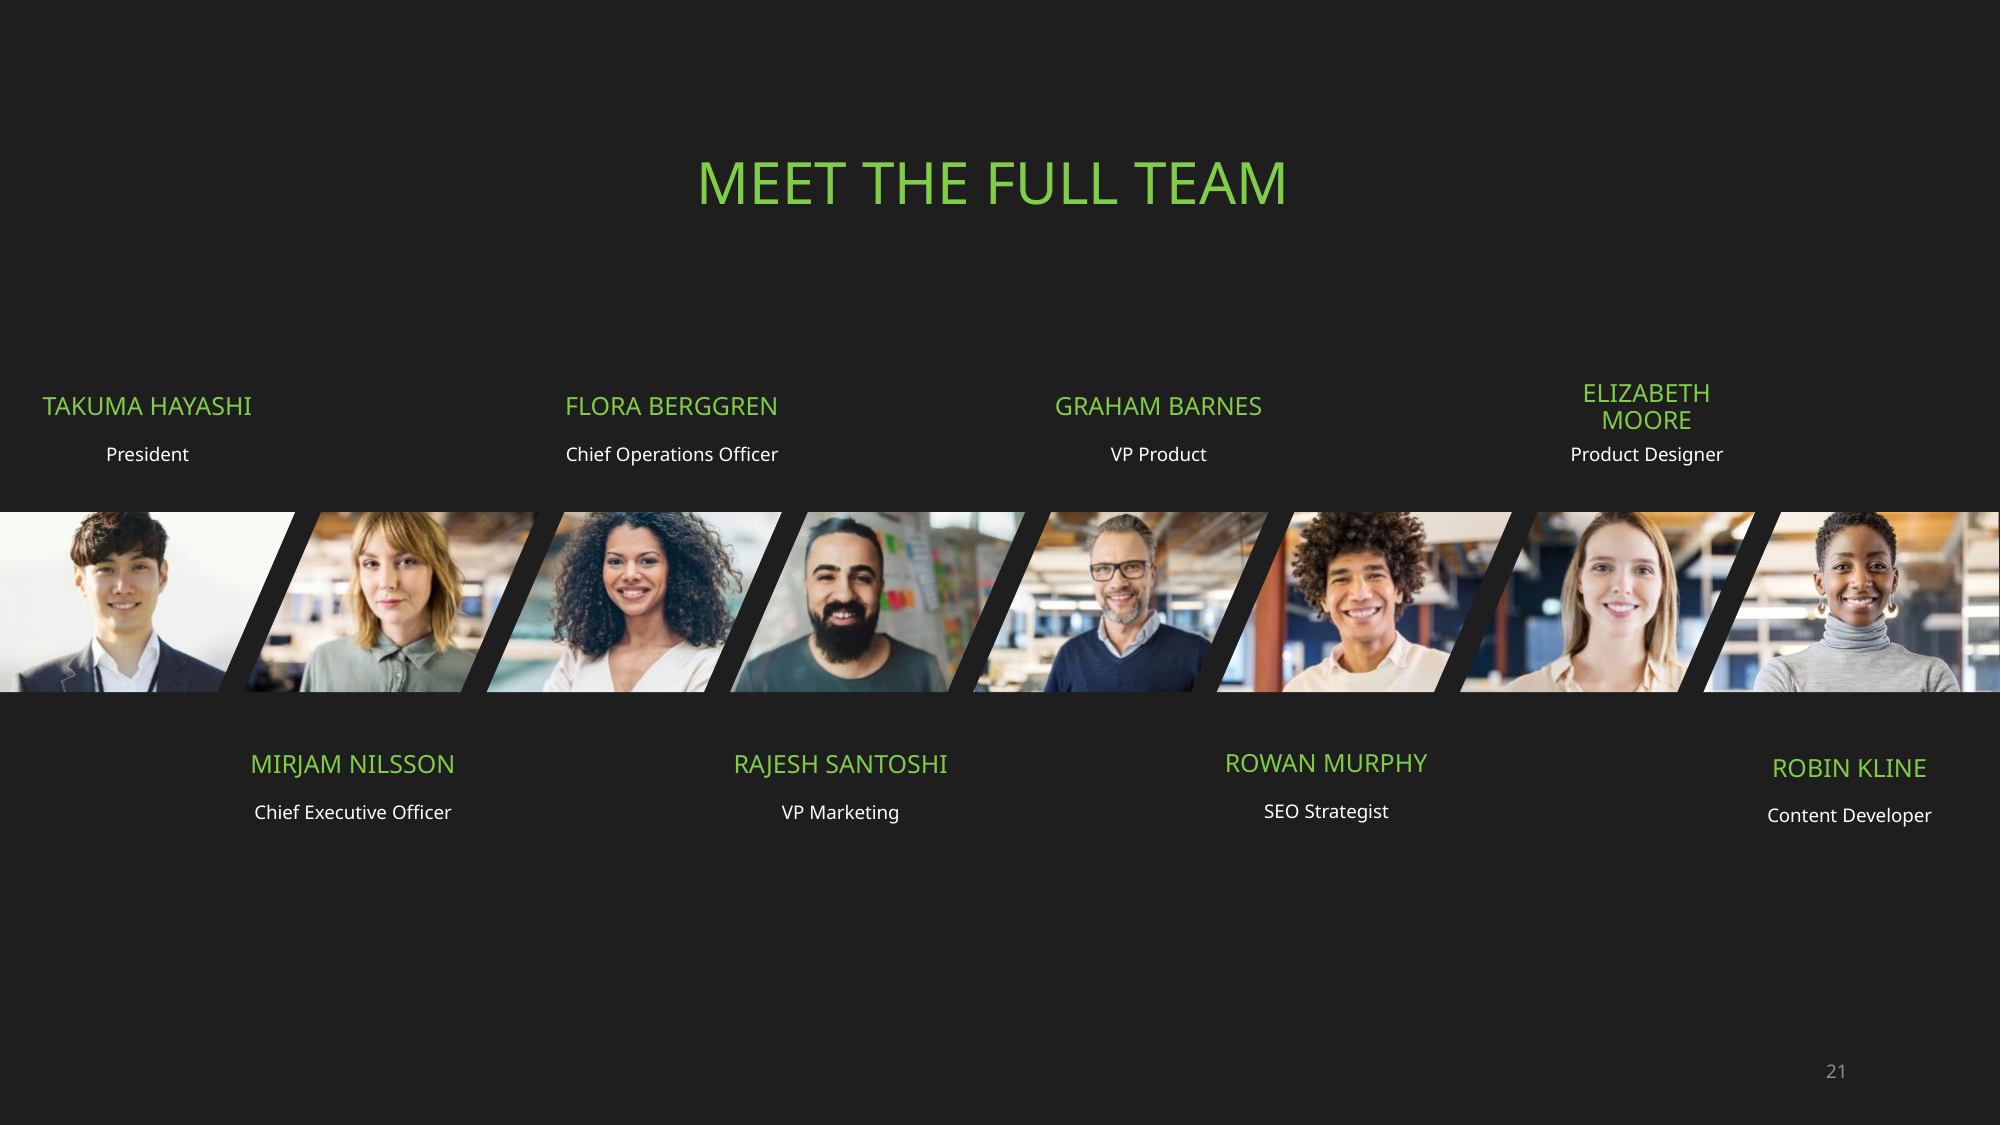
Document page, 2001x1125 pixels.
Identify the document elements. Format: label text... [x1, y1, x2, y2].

list President [0, 424, 296, 484]
list Rajesh Santoshi​ [731, 739, 951, 782]
list VP Marketing [731, 782, 951, 842]
list Elizabeth Moore [1537, 381, 1757, 424]
list Content Developer [1702, 785, 1998, 845]
list Takuma Hayashi [0, 381, 296, 424]
list Product Designer [1537, 424, 1757, 484]
list Rowan Murphy [1216, 738, 1436, 781]
picture [0, 512, 2000, 693]
list Flora Berggren​ [562, 381, 782, 424]
list Chief Executive Officer [243, 782, 463, 842]
slide_number 21 [1412, 1042, 1863, 1103]
list Mirjam Nilsson​ [243, 739, 463, 782]
list Robin Kline [1702, 742, 1998, 785]
list VP Product [1049, 424, 1269, 484]
title Meet the FULL team [169, 109, 1833, 262]
list Chief Operations Officer [562, 424, 782, 484]
list SEO Strategist [1216, 781, 1436, 841]
list Graham Barnes [1049, 381, 1269, 424]
